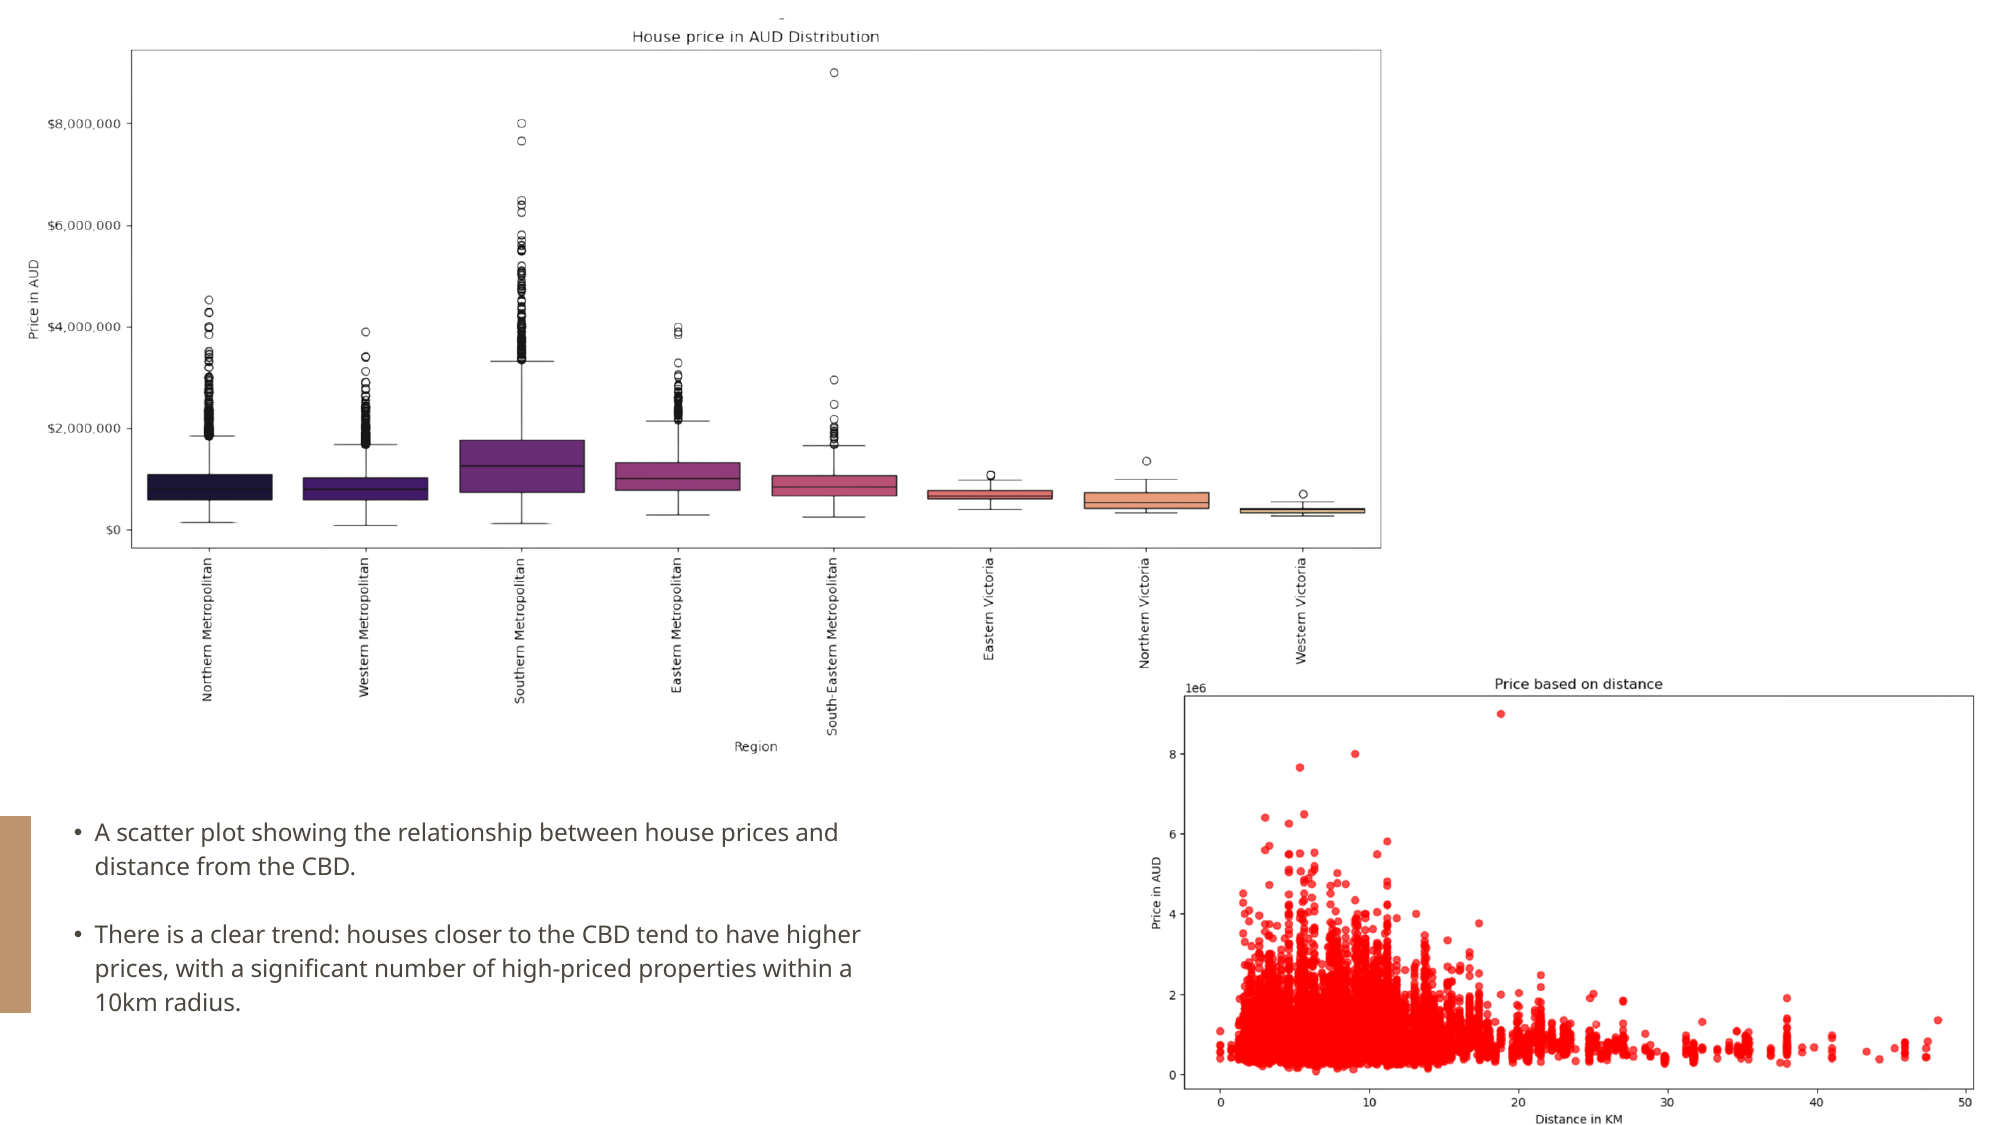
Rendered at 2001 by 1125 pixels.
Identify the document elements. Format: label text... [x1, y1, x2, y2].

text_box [0, 815, 32, 1013]
text_box [15, 18, 1396, 761]
text_box A scatter plot showing the relationship between house prices and distance from the CBD. There is a clear trend: houses closer to the CBD tend to have higher prices, with a significant number of high-priced properties within a 10km radius. [53, 812, 899, 1051]
text_box [1138, 663, 2000, 1125]
